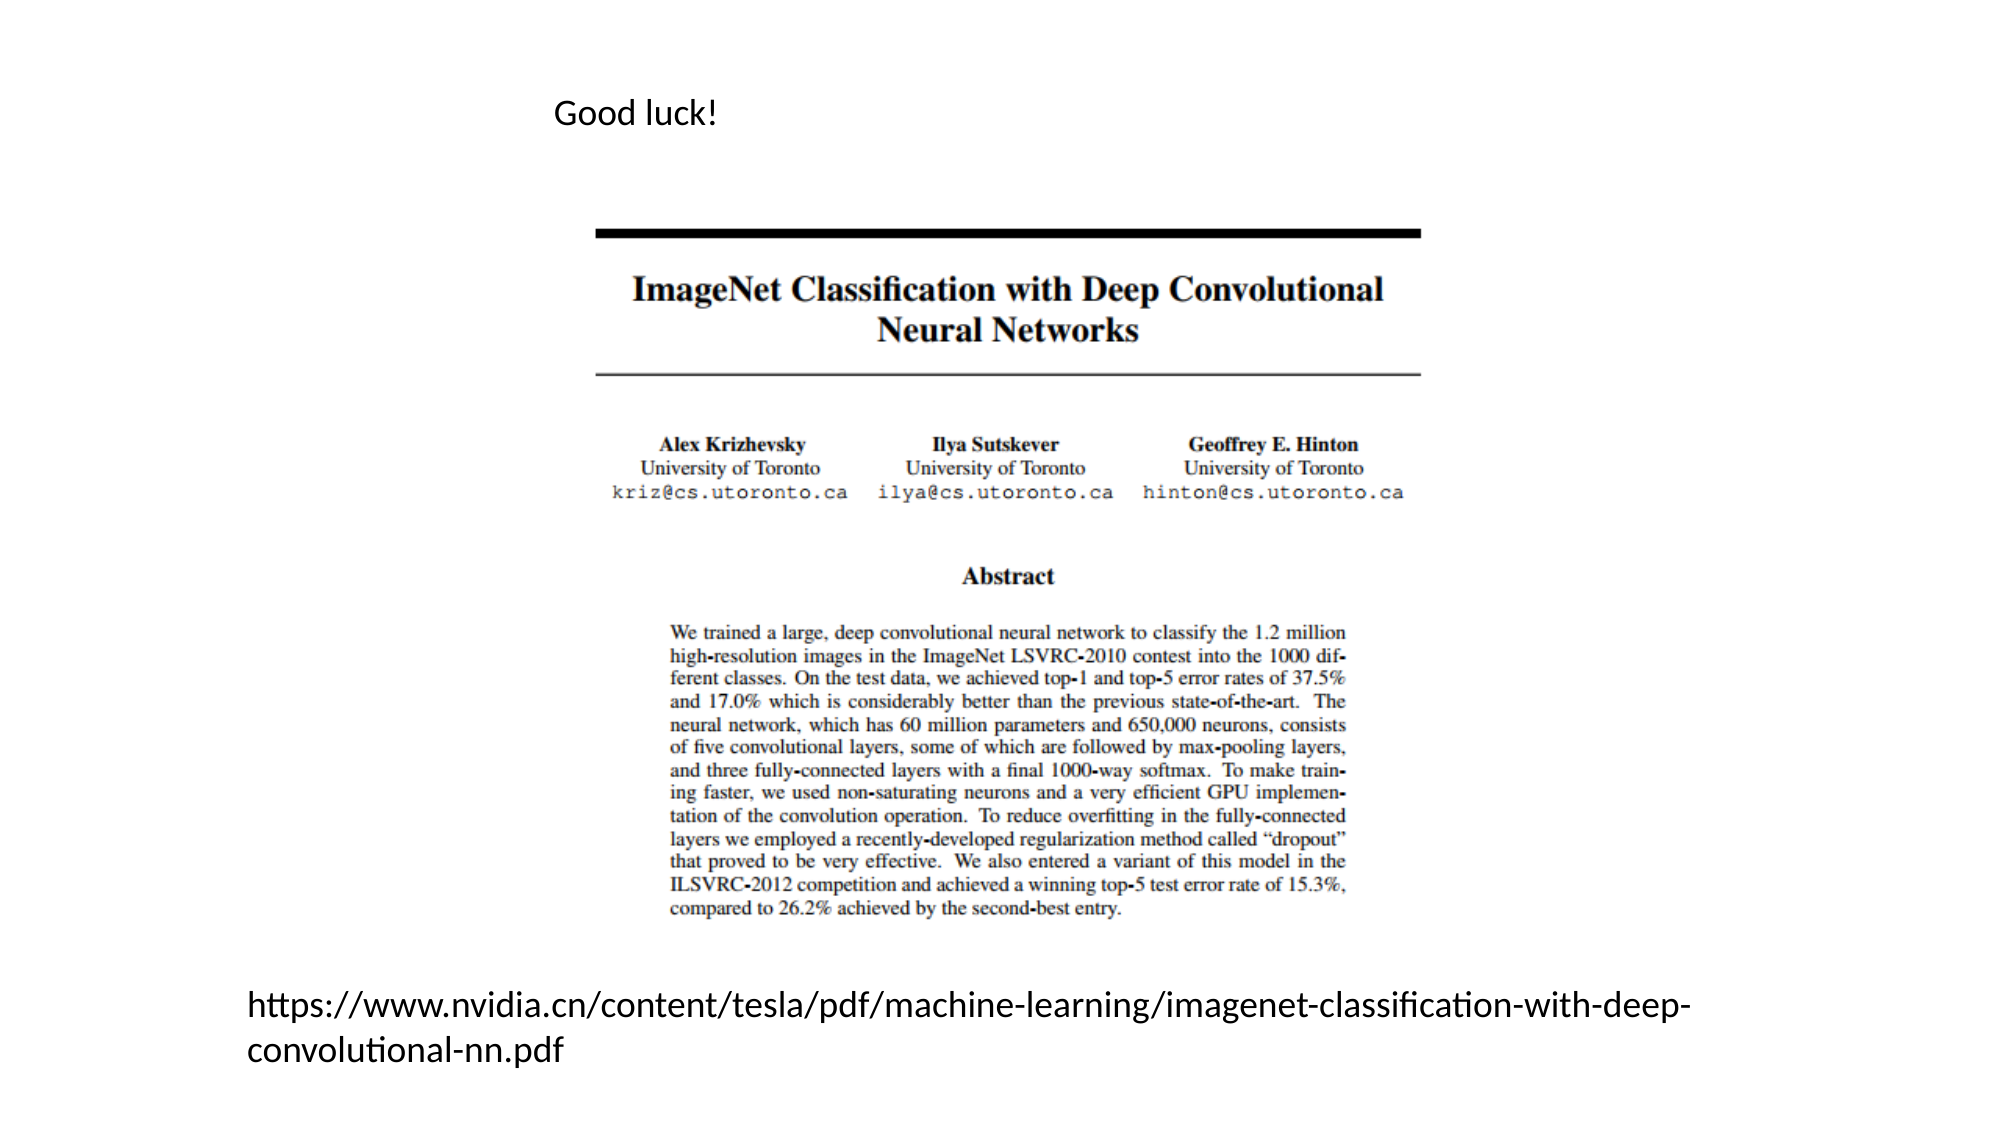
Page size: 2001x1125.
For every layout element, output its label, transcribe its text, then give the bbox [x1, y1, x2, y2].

picture [499, 168, 1501, 957]
text_box Good luck! [539, 81, 1511, 141]
text_box https://www.nvidia.cn/content/tesla/pdf/machine-learning/imagenet-classification-with-deep-convolutional-nn.pdf [232, 972, 1858, 1078]
